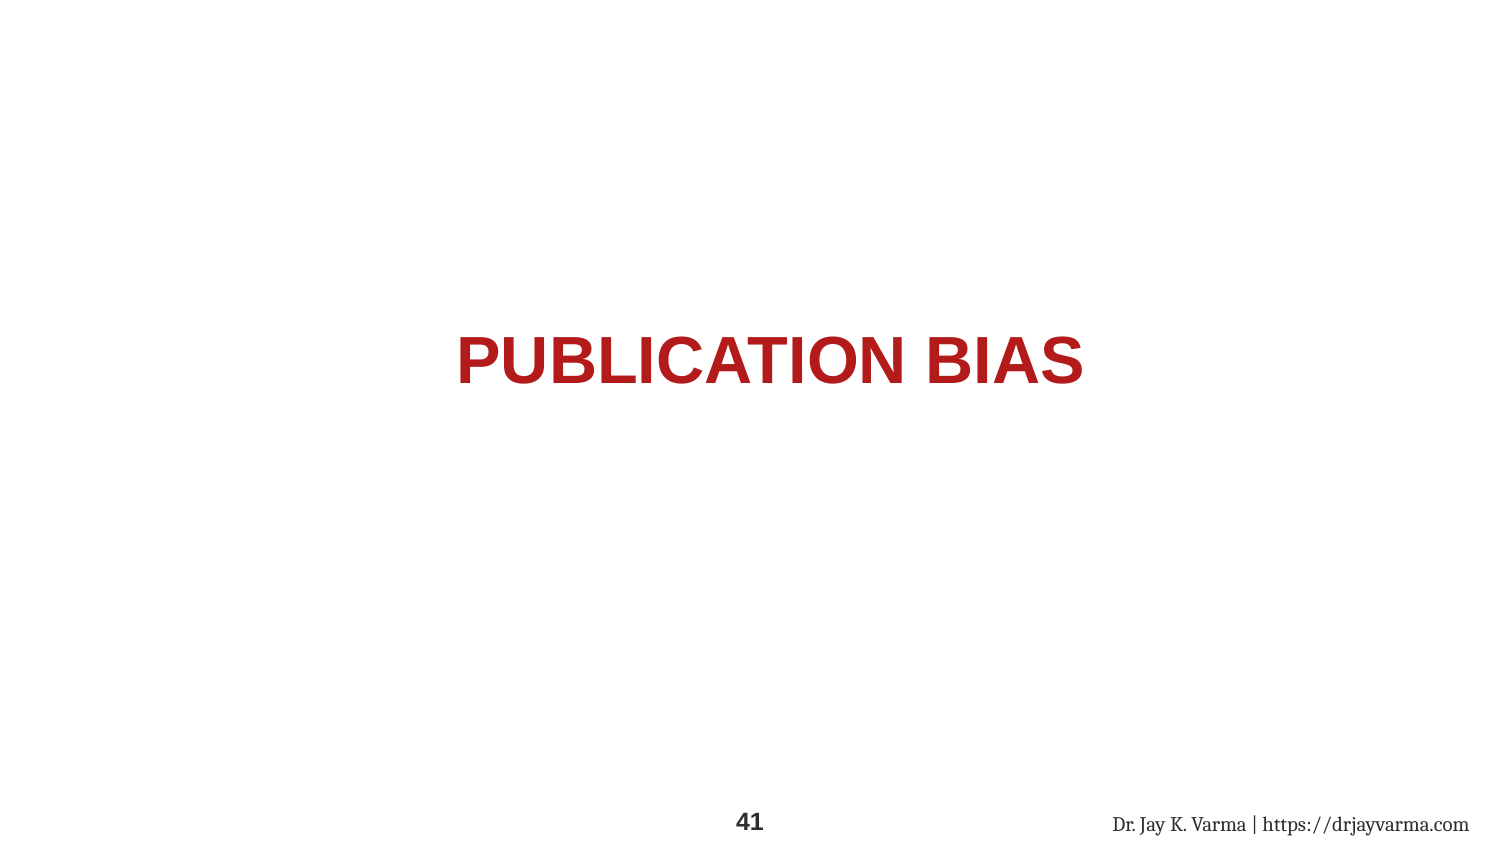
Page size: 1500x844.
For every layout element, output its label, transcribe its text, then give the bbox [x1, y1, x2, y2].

text_box Dr. Jay K. Varma | https://drjayvarma.com [1097, 803, 1500, 844]
title PUBLICATION BIAS [129, 316, 1413, 406]
